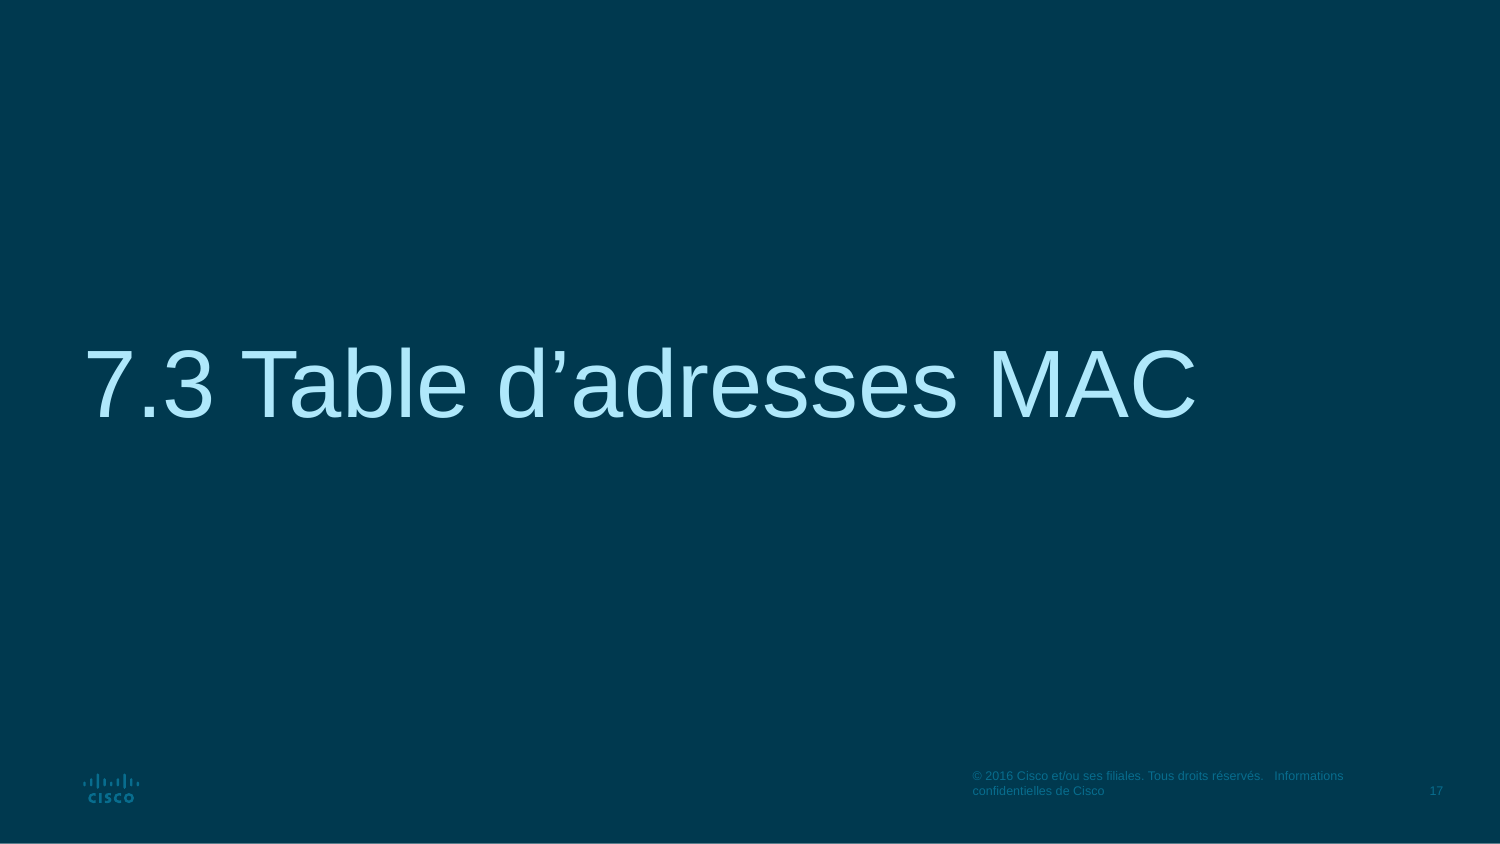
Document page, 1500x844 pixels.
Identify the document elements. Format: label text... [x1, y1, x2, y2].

title 7.3 Table d’adresses MAC [68, 293, 1356, 446]
